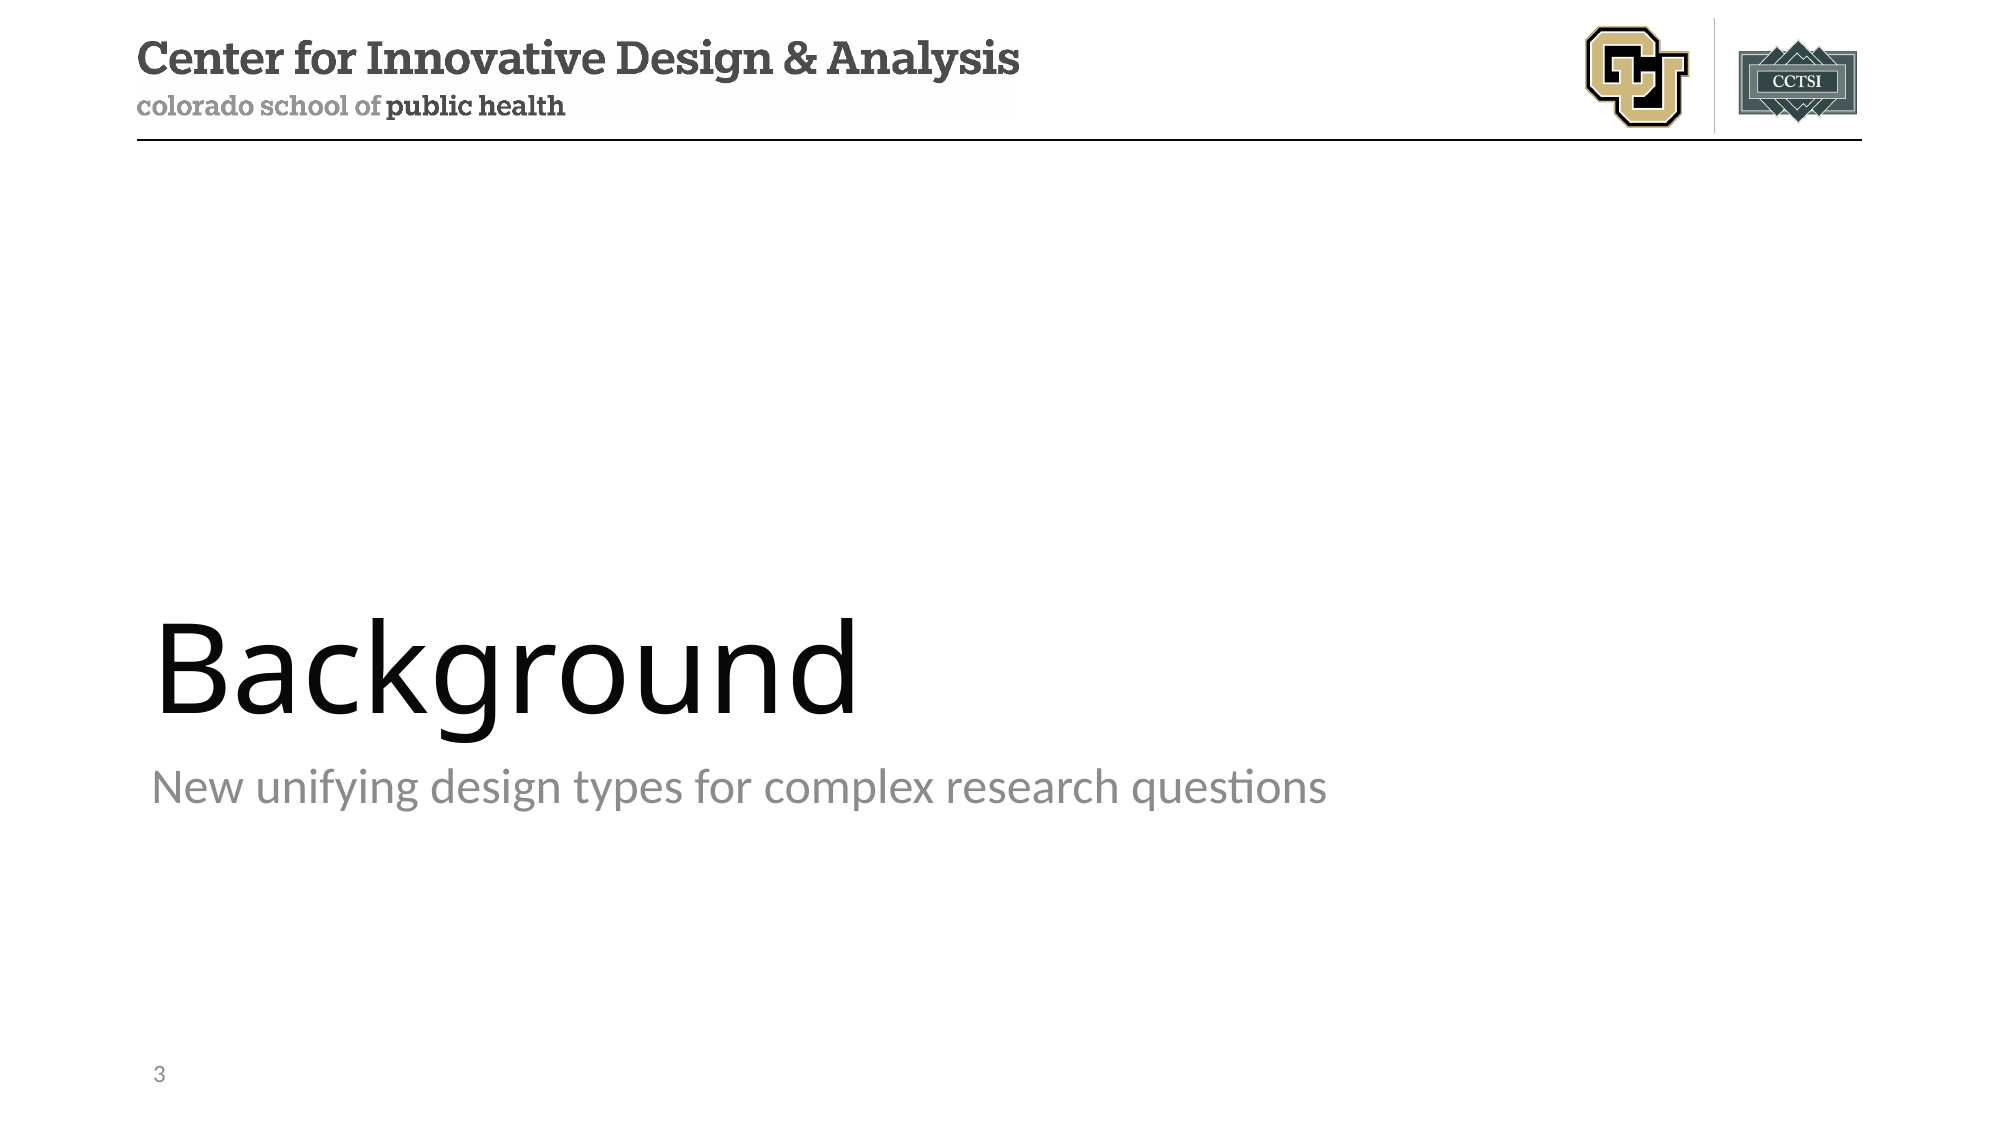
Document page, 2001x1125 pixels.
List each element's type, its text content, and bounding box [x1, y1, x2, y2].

picture [1584, 17, 1857, 134]
picture [137, 39, 1019, 120]
title Background [136, 280, 1862, 749]
list New unifying design types for complex research questions [136, 752, 1862, 999]
slide_number 3 [138, 1042, 589, 1103]
